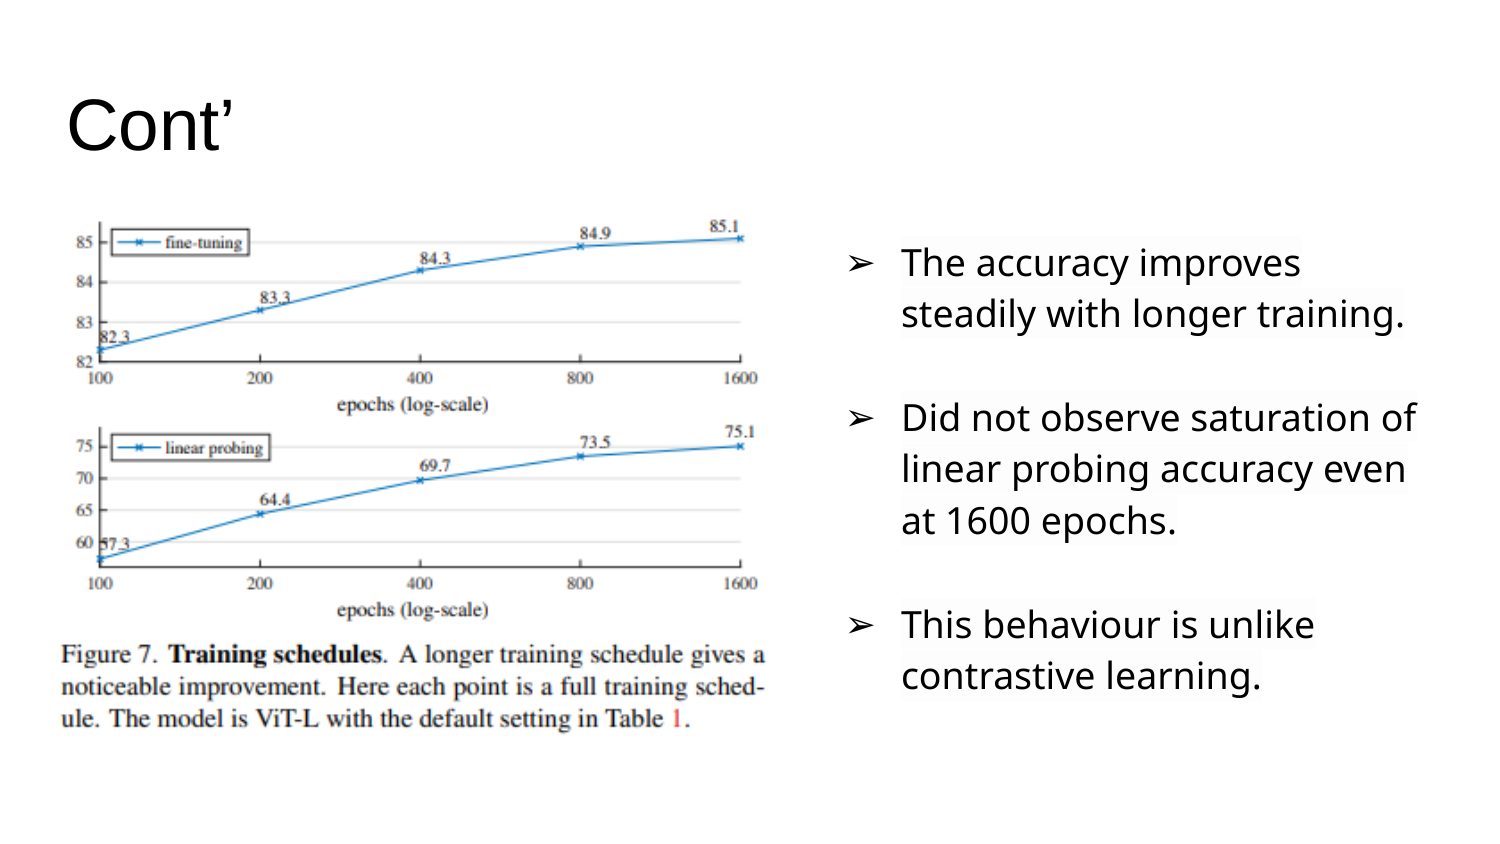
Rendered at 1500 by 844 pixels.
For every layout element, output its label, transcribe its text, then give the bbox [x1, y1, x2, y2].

picture [57, 195, 779, 738]
title Cont’ [51, 62, 1449, 157]
list The accuracy improves steadily with longer training. Did not observe saturation of linear probing accuracy even at 1600 epochs. This behaviour is unlike contrastive learning. [810, 216, 1449, 792]
